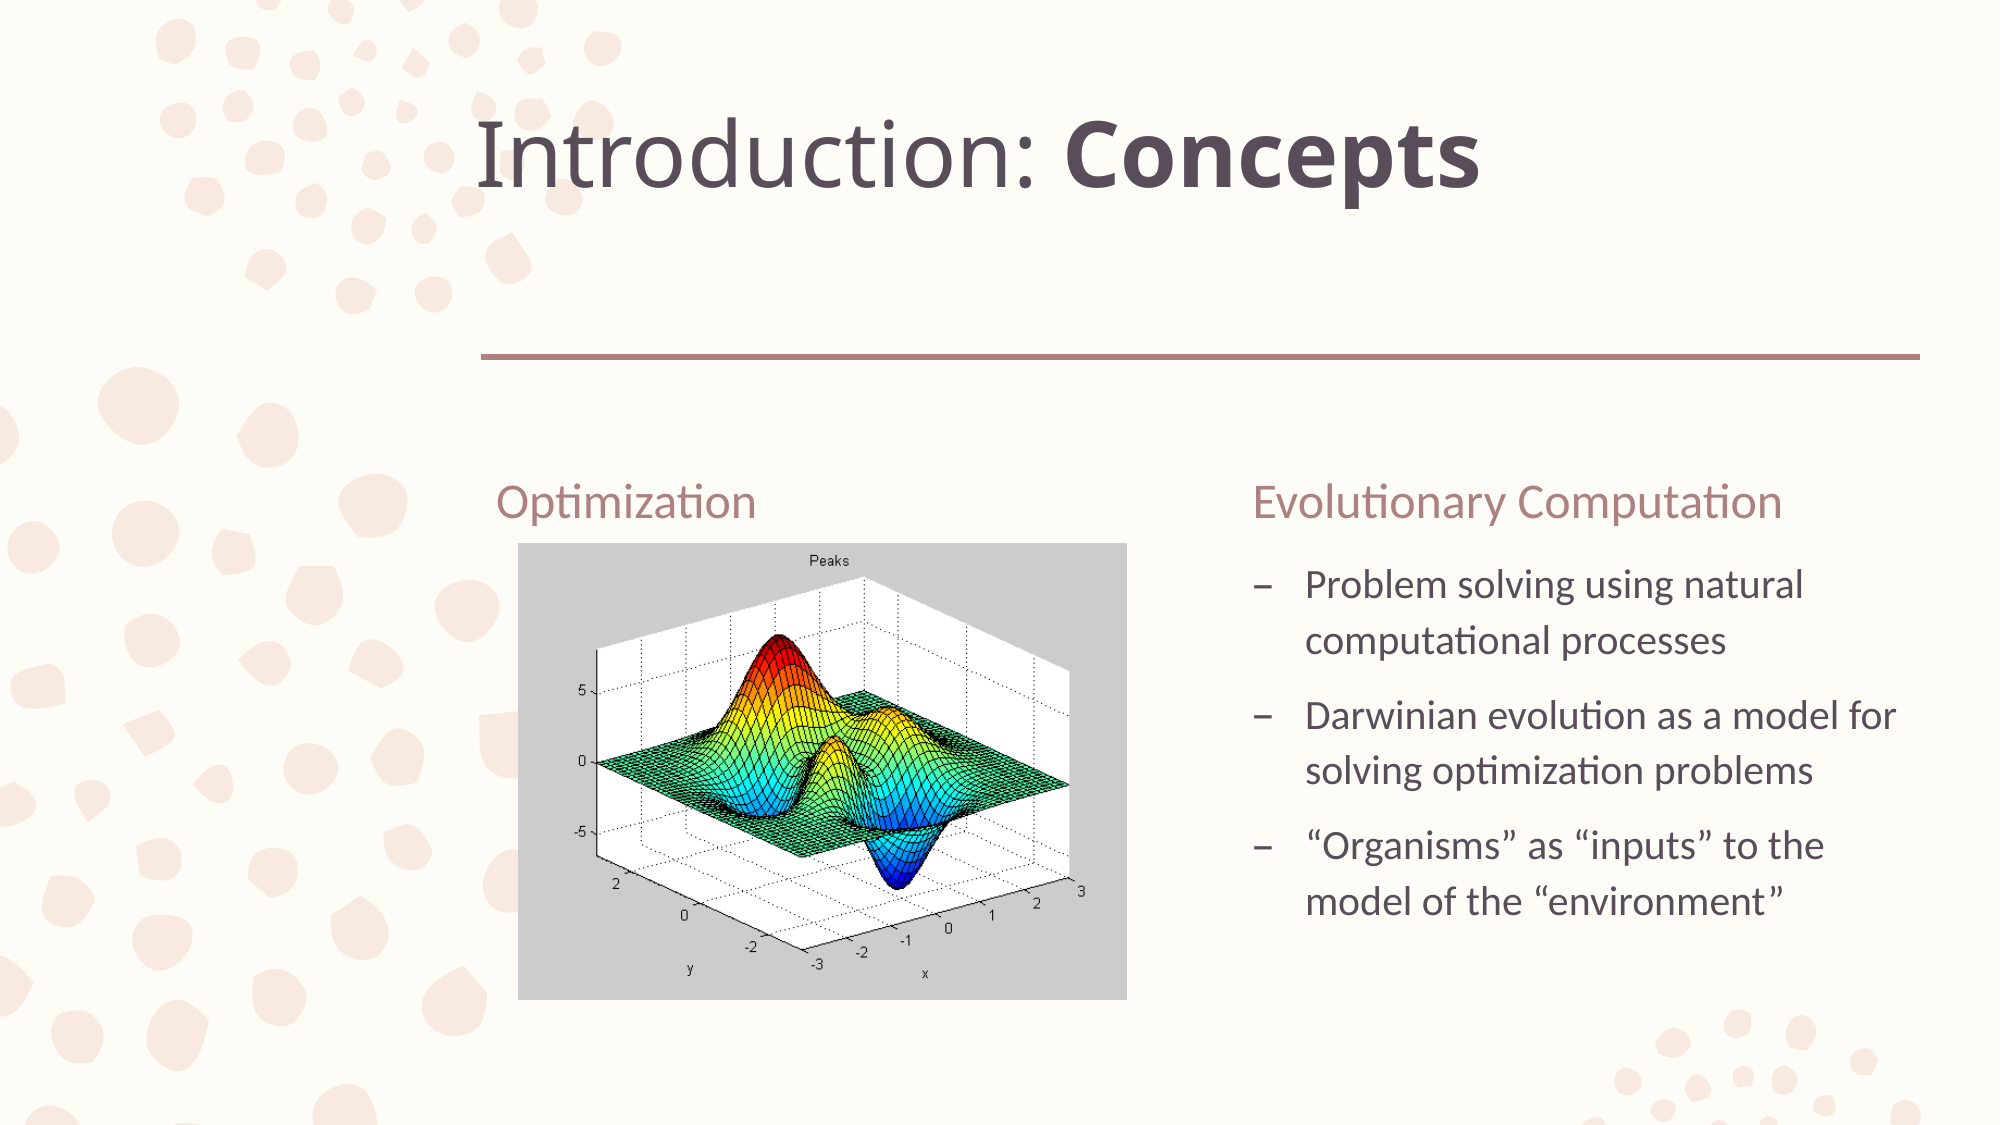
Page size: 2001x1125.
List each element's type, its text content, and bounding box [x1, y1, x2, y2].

list Evolutionary Computation [1237, 402, 1920, 539]
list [518, 543, 1127, 1001]
list Problem solving using natural computational processes Darwinian evolution as a model for solving optimization problems “Organisms” as “inputs” to the model of the “environment” [1237, 544, 1920, 1000]
title Introduction: Concepts [460, 93, 1920, 350]
list Optimization [481, 402, 1164, 539]
